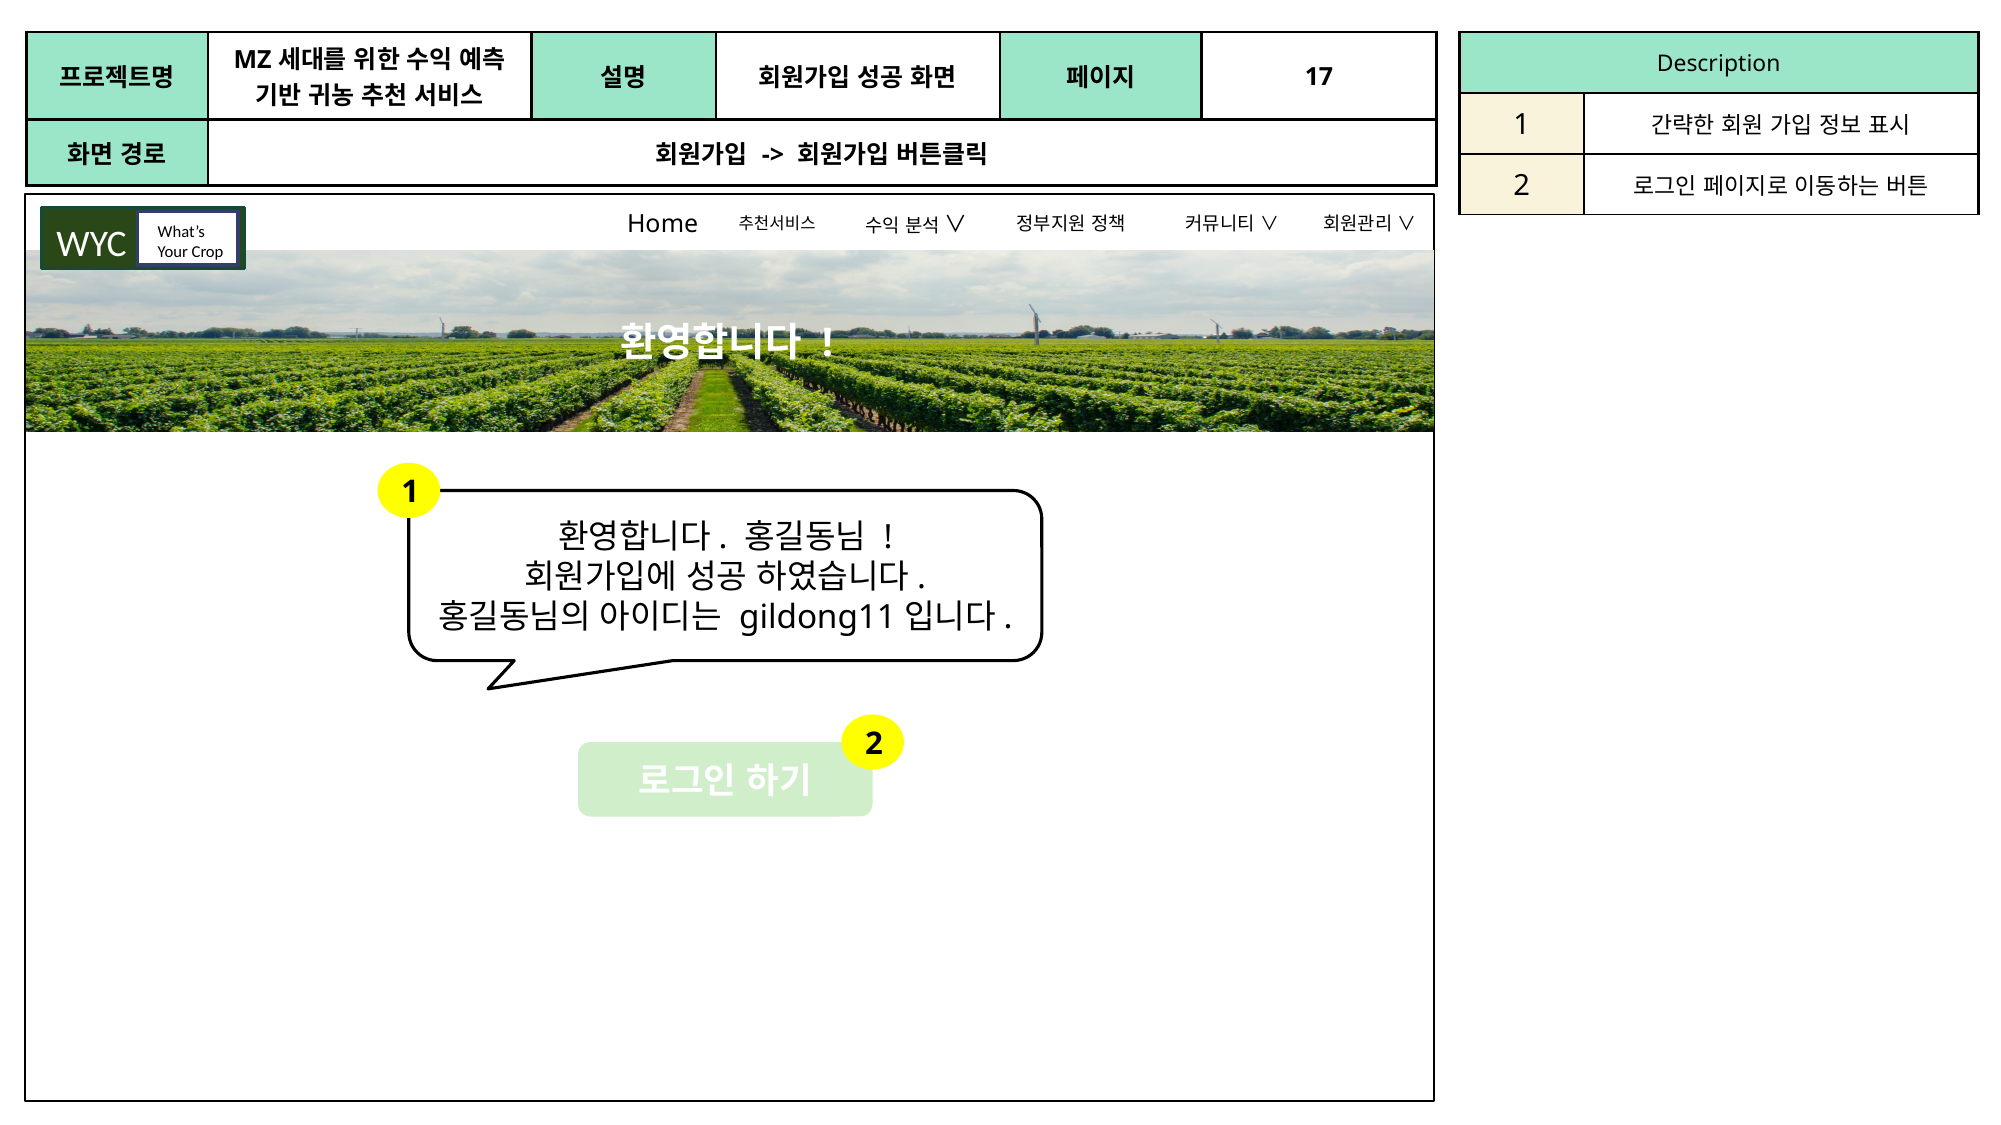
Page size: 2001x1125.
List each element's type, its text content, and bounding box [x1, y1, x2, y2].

text_box 로그인 하기 [578, 742, 873, 817]
table_cell 로그인 페이지로 이동하는 버튼 [1585, 155, 1977, 214]
text_box Home [602, 195, 716, 247]
text_box [40, 206, 246, 247]
text_box 1 [377, 462, 441, 518]
table_header 17 [1203, 33, 1435, 118]
table_header 회원가입 성공 화면 [717, 33, 999, 118]
text_box WYC [41, 211, 143, 247]
text_box [24, 193, 1435, 249]
table_cell 1 [1461, 94, 1583, 153]
text_box 수익 분석 ∨ [848, 195, 985, 247]
text_box 추천서비스 [716, 195, 839, 247]
table_header 프로젝트명 [28, 33, 207, 118]
text_box 환영합니다. 홍길동님 ! 회원가입에 성공 하였습니다. 홍길동님의 아이디는 gildong11입니다. [408, 490, 1042, 689]
text_box 2 [841, 714, 904, 770]
table_cell 회원가입 -> 회원가입 버튼클릭 [209, 121, 1435, 184]
table_header Description [1461, 33, 1977, 92]
table_cell 2 [1461, 155, 1583, 214]
text_box 회원관리 ∨ [1307, 195, 1434, 248]
text_box What’s Your Crop [143, 213, 244, 247]
table_cell 화면 경로 [28, 121, 207, 184]
text_box 커뮤니티 ∨ [1157, 195, 1307, 247]
table_header 페이지 [1001, 33, 1200, 118]
text_box [24, 440, 1435, 1101]
table_header MZ세대를 위한 수익 예측 기반 귀농 추천 서비스 [209, 33, 530, 118]
text_box 정부지원 정책 [985, 195, 1157, 247]
table_cell 간략한 회원 가입 정보 표시 [1585, 94, 1977, 153]
table_header 설명 [533, 33, 715, 118]
picture [25, 249, 1434, 432]
